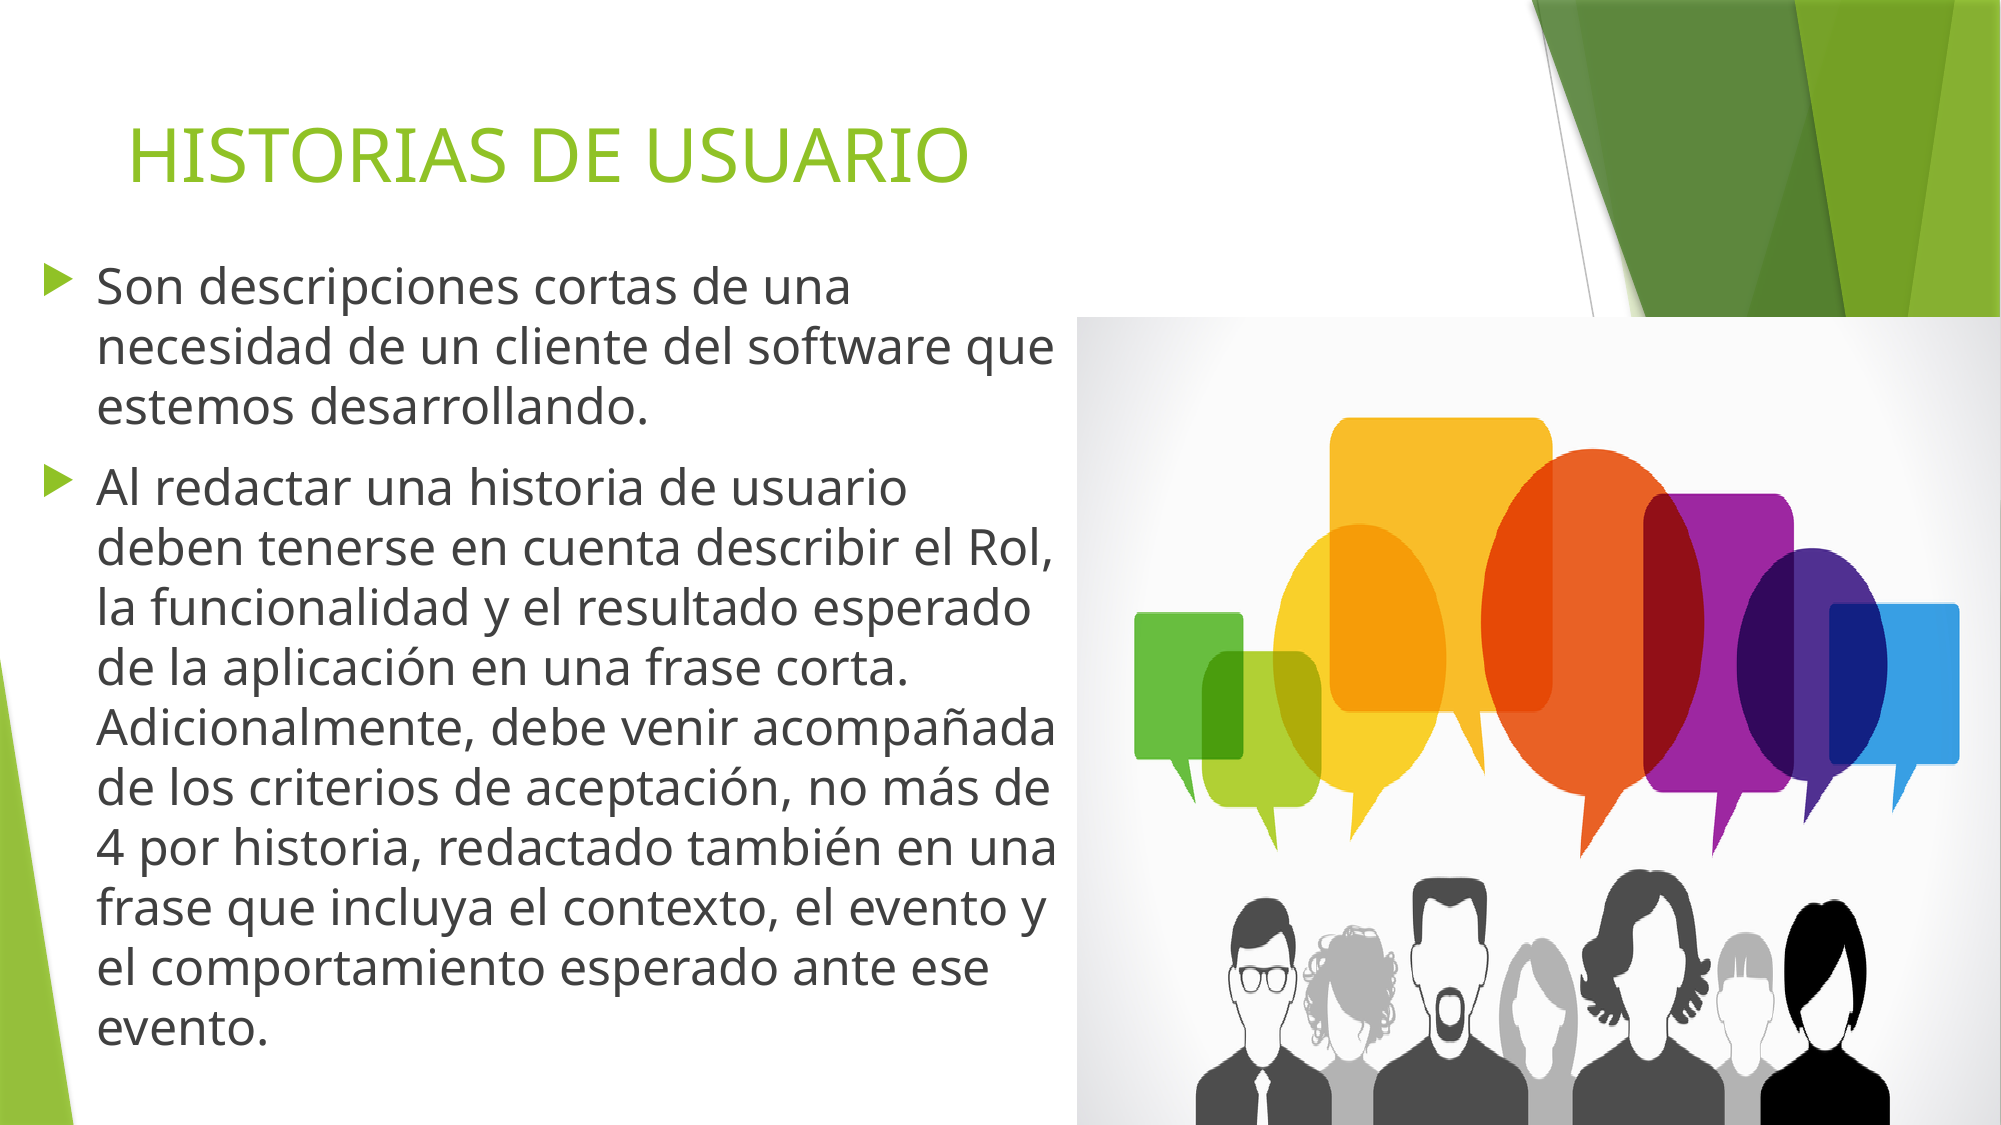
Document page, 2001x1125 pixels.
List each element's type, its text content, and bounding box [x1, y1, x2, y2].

list Son descripciones cortas de una necesidad de un cliente del software que estemos desarrollando. Al redactar una historia de usuario deben tenerse en cuenta describir el Rol, la funcionalidad y el resultado esperado de la aplicación en una frase corta. Adicionalmente, debe venir acompañada de los criterios de aceptación, no más de 4 por historia, redactado también en una frase que incluya el contexto, el evento y el comportamiento esperado ante ese evento. [25, 247, 1078, 1055]
title HISTORIAS DE USUARIO [111, 99, 1522, 316]
picture [1077, 317, 2000, 1125]
